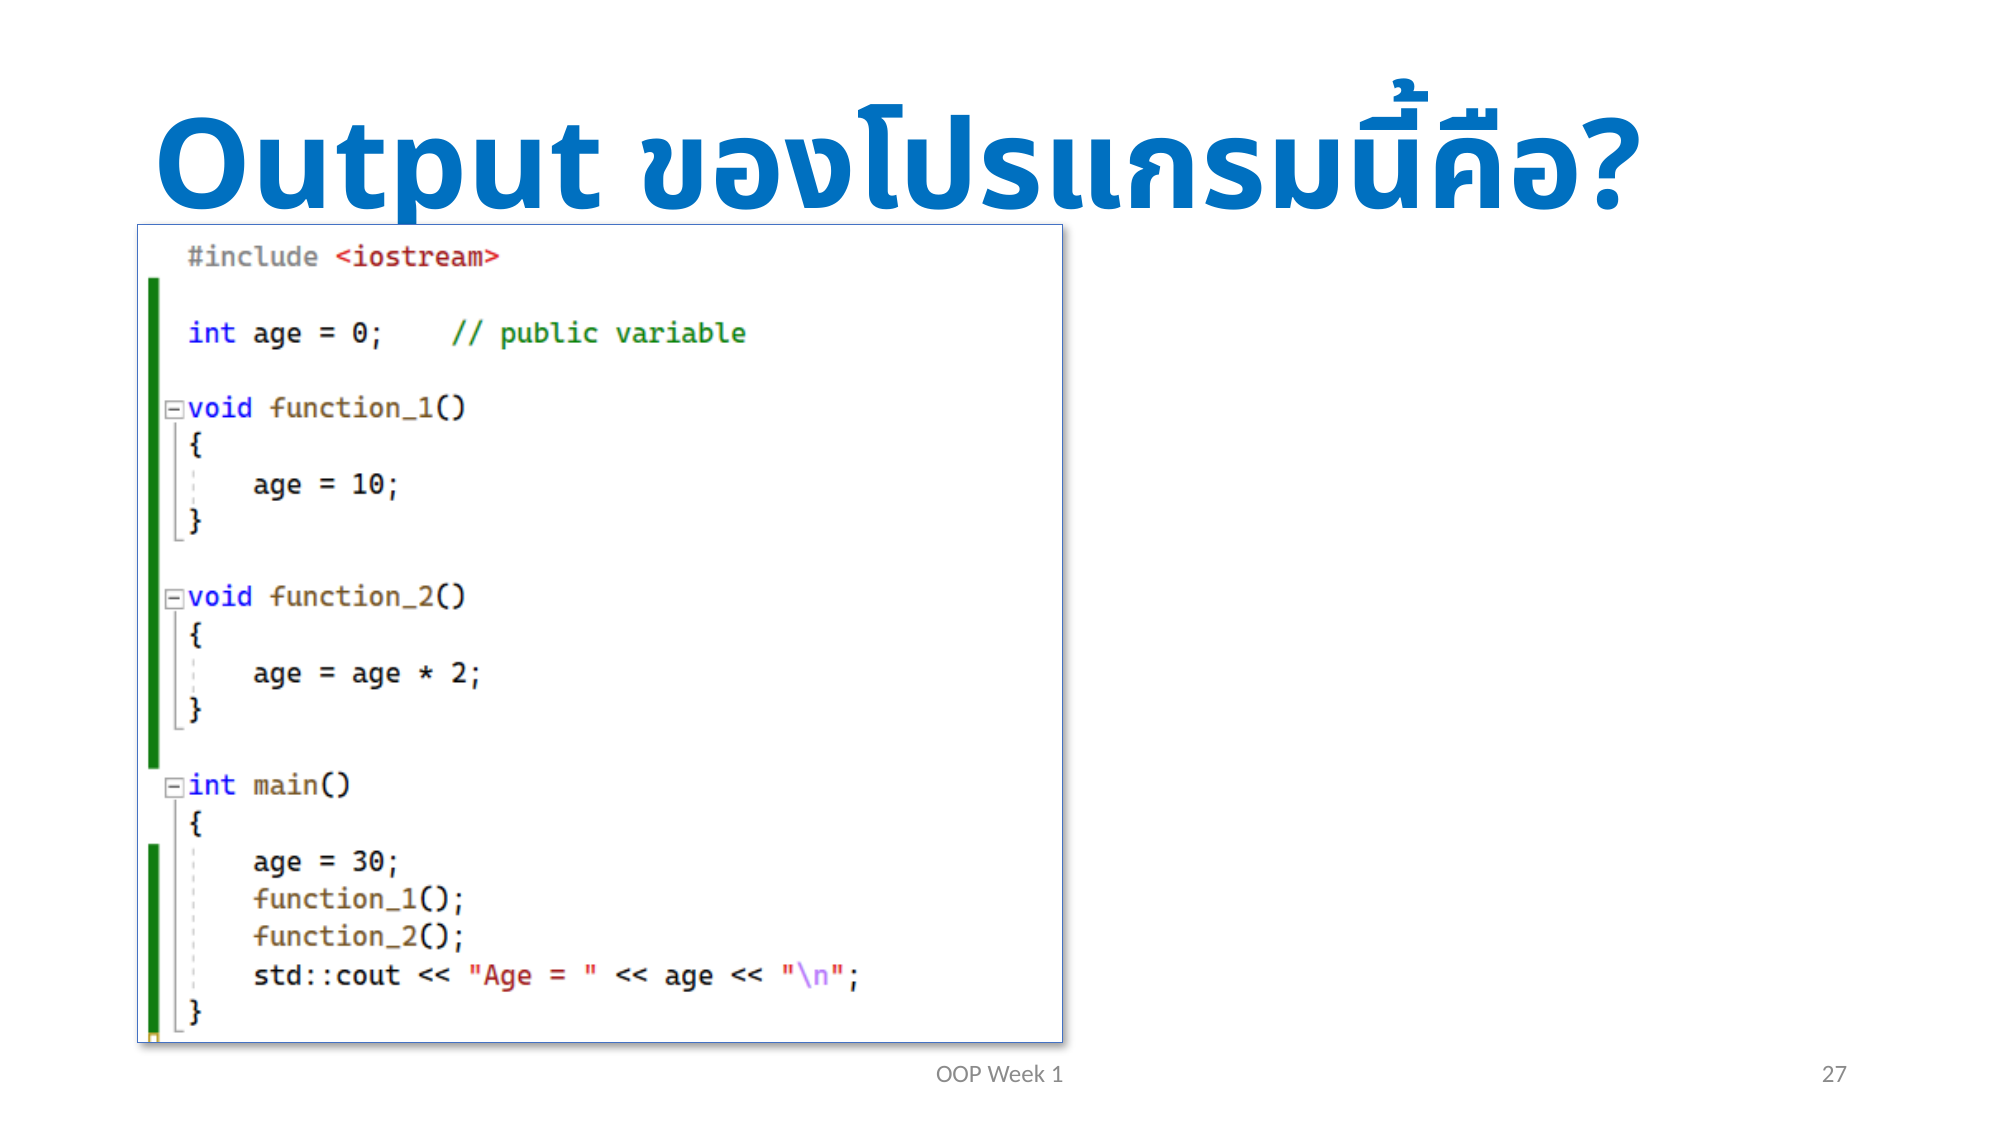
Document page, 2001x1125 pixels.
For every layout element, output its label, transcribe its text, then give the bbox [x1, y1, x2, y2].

slide_number 27 [1412, 1042, 1863, 1103]
picture [137, 224, 1063, 1043]
footer OOP Week 1 [662, 1042, 1338, 1103]
title Output ของโปรแกรมนี้คือ? [137, 59, 1863, 278]
